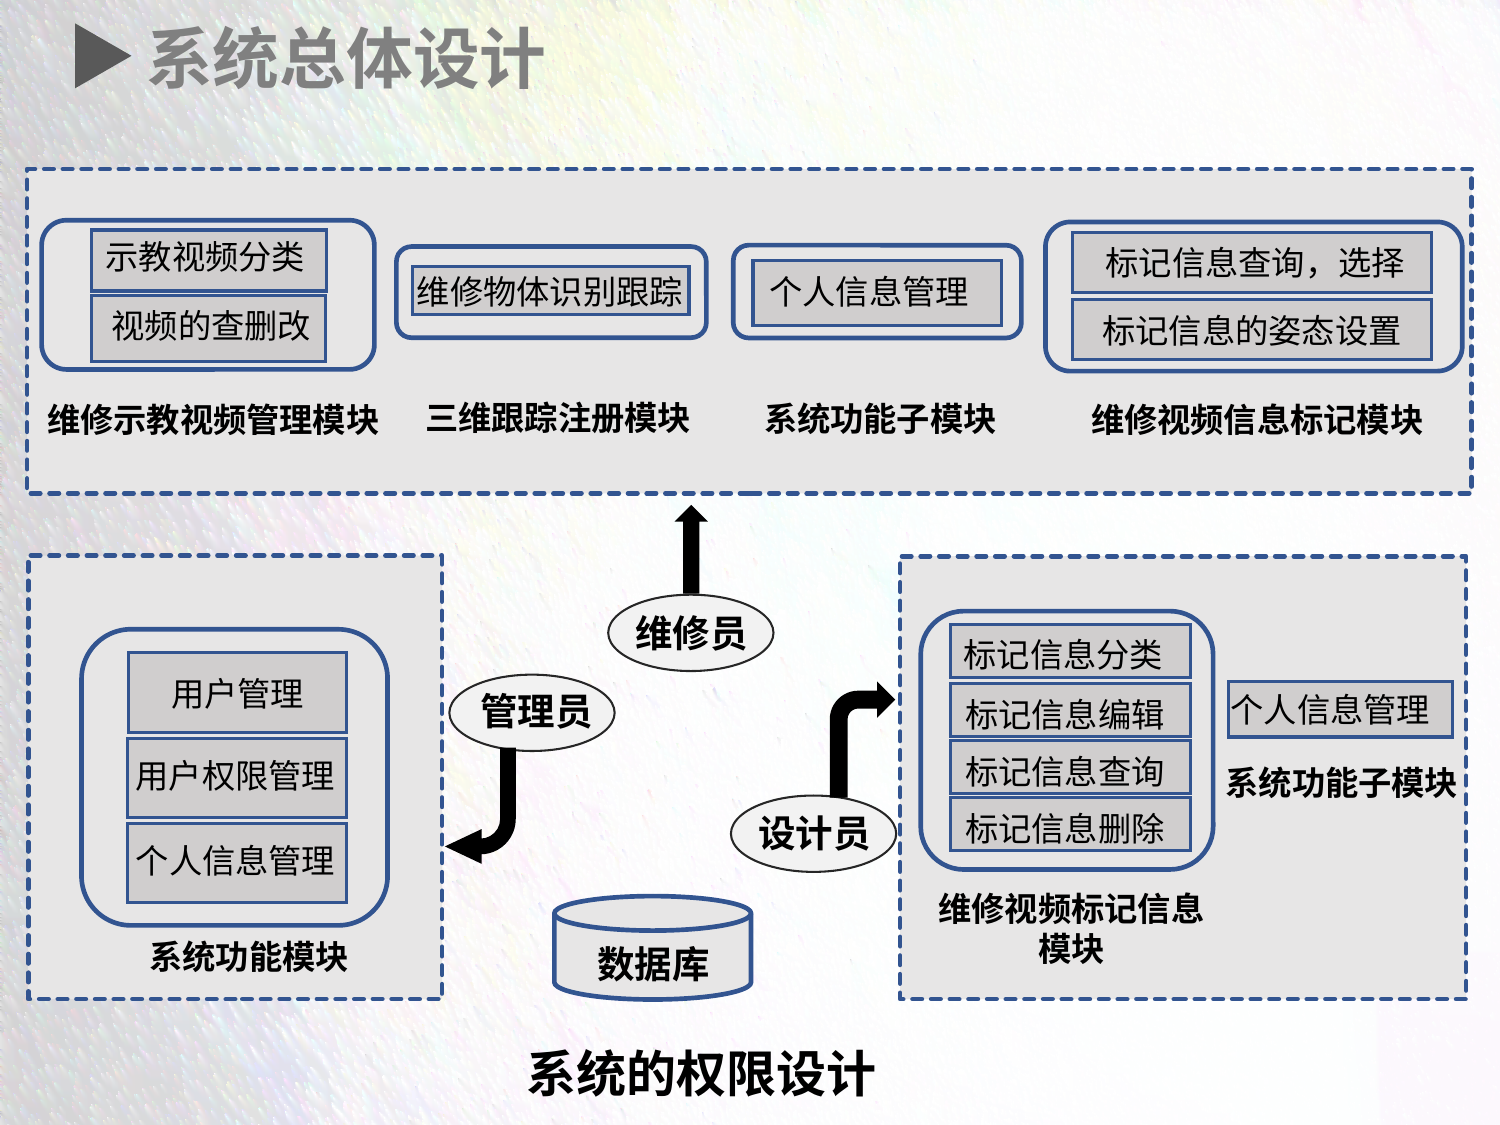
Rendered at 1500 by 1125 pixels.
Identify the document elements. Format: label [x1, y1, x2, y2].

text_box [1183, 681, 1462, 738]
text_box [128, 652, 375, 733]
text_box [949, 624, 1191, 857]
text_box [730, 795, 905, 872]
text_box [728, 245, 1022, 338]
text_box [402, 263, 703, 320]
text_box [120, 738, 352, 818]
text_box [608, 594, 782, 672]
text_box [449, 674, 627, 751]
text_box [91, 295, 329, 362]
picture [0, 0, 1500, 1125]
text_box [91, 228, 327, 291]
text_box [1045, 221, 1463, 372]
text_box [120, 823, 369, 903]
